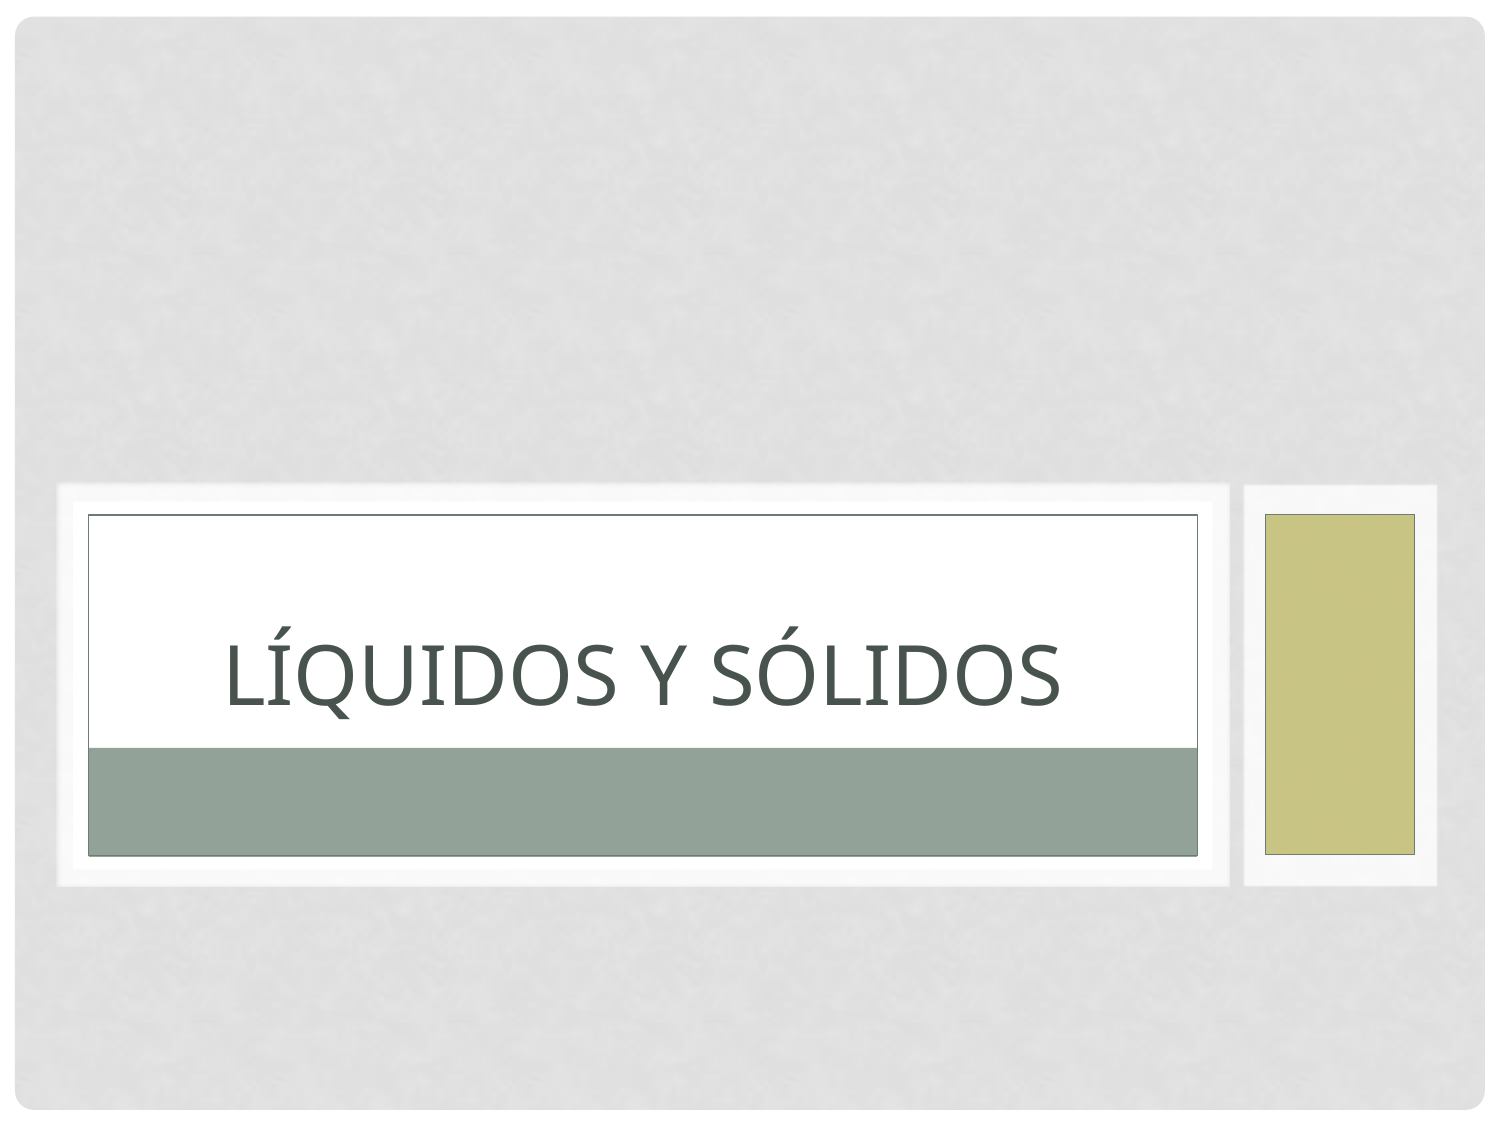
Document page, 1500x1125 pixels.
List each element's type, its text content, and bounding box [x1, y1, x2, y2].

title Líquidos y Sólidos [99, 529, 1187, 730]
